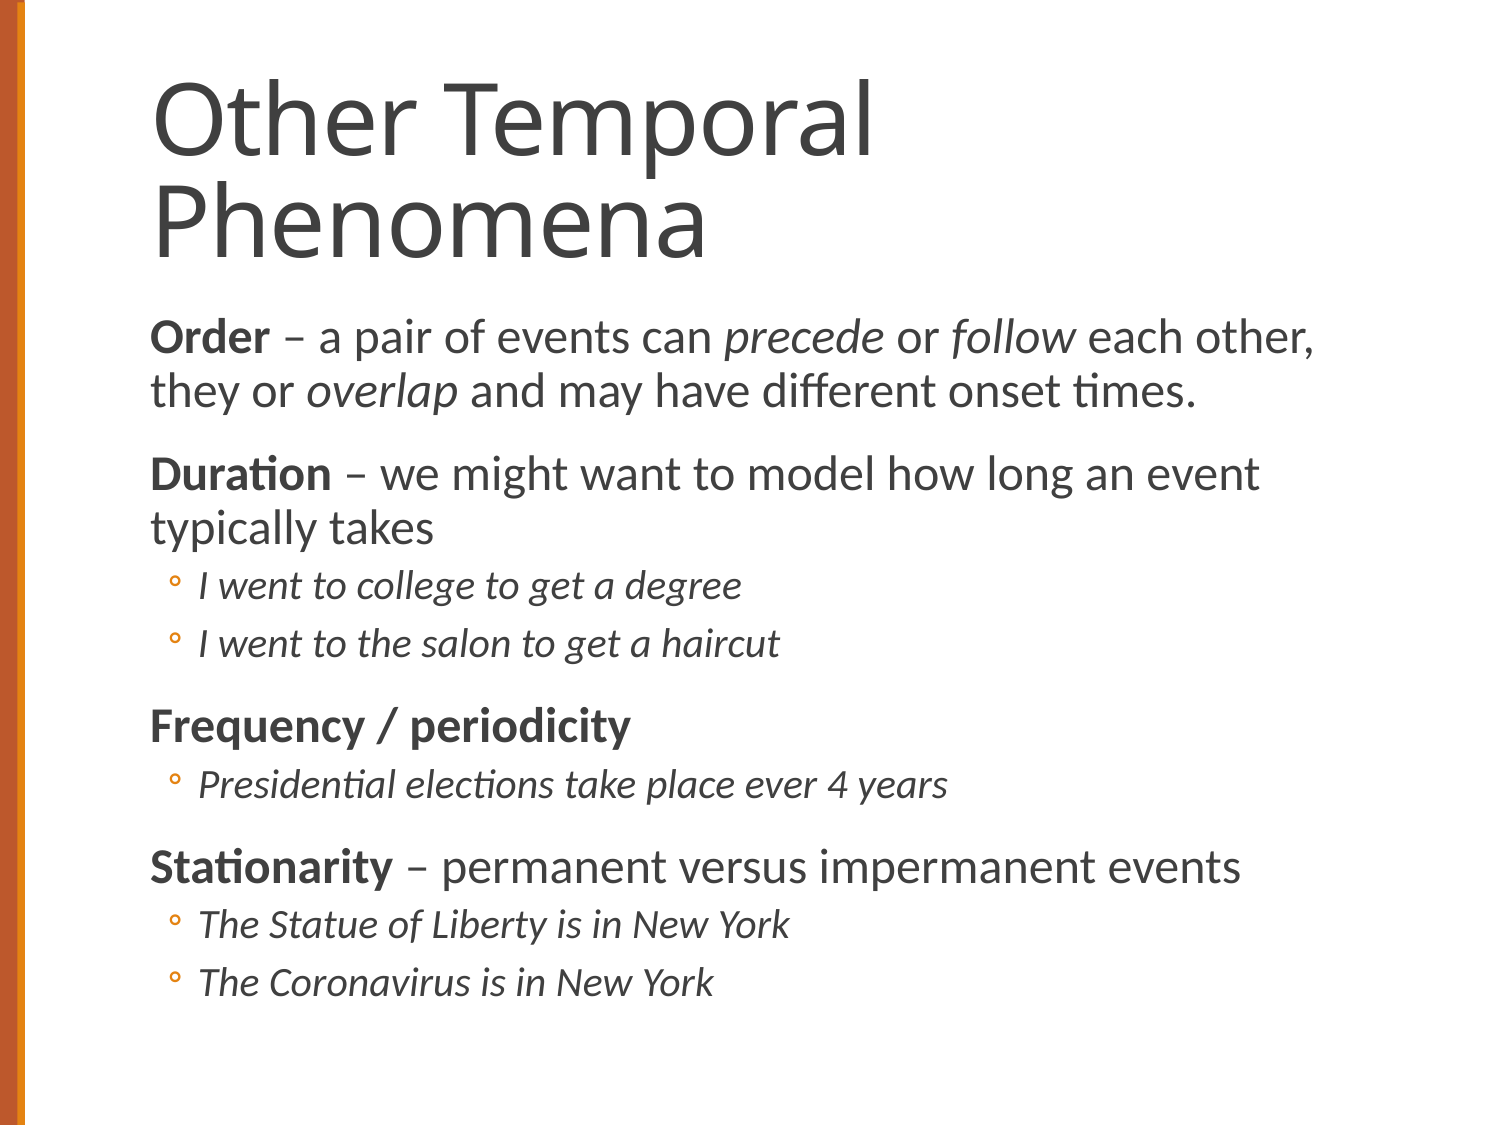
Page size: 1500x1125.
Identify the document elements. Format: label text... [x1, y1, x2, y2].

title Other Temporal Phenomena [135, 47, 1373, 285]
list Order – a pair of events can precede or follow each other, they or overlap and may have different onset times. Duration – we might want to model how long an event typically takes I went to college to get a degree I went to the salon to get a haircut Frequency / periodicity Presidential elections take place ever 4 years Stationarity – permanent versus impermanent events The Statue of Liberty is in New York The Coronavirus is in New York [135, 302, 1373, 1078]
